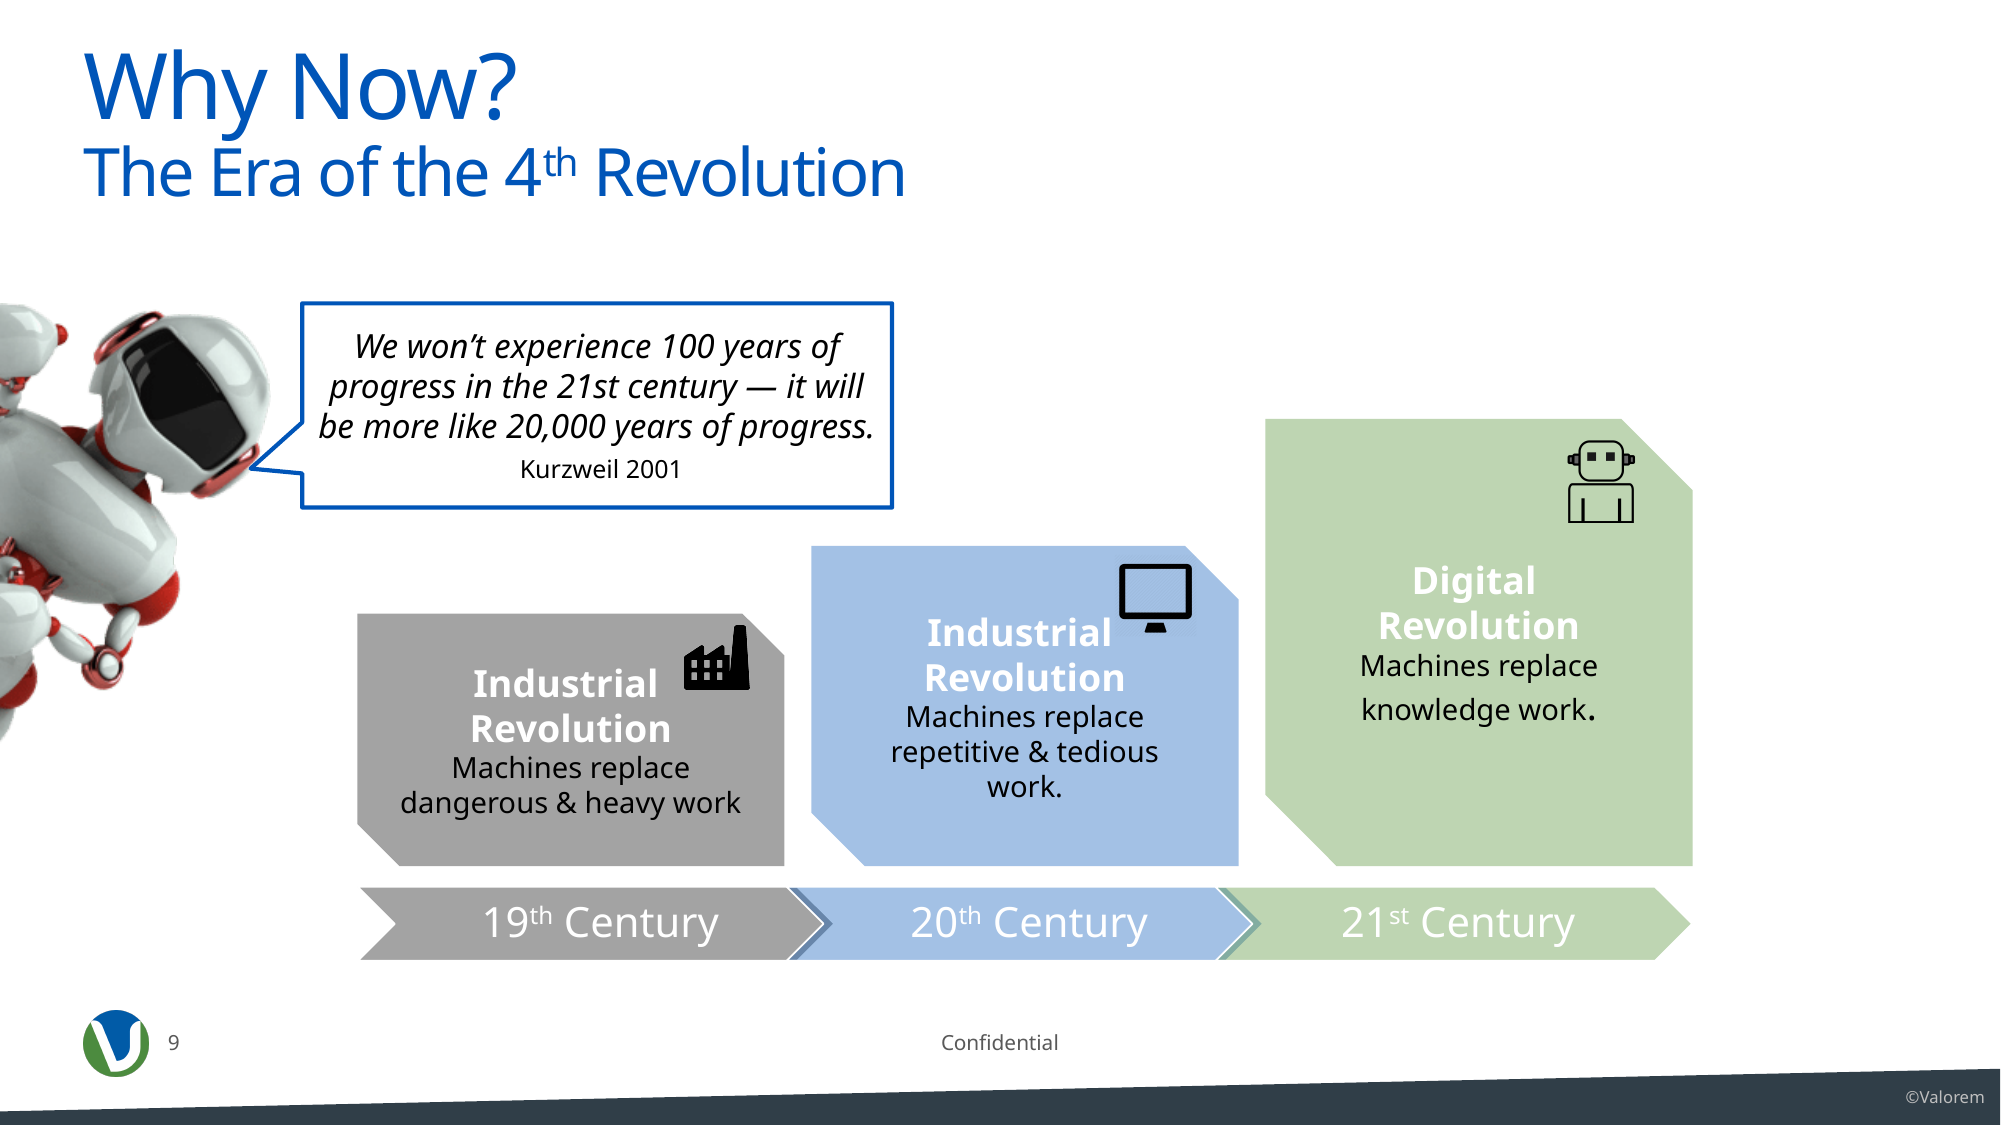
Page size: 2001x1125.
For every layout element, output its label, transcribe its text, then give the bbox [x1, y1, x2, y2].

picture [1114, 554, 1197, 637]
footer Confidential [662, 1025, 1338, 1062]
slide_number 9 [167, 1025, 260, 1062]
picture [83, 1010, 149, 1077]
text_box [357, 886, 1693, 962]
picture [0, 288, 271, 757]
text_box Industrial Revolution Machines replace dangerous & heavy work [356, 612, 786, 867]
picture [1544, 439, 1654, 523]
text_box We won’t experience 100 years of progress in the 21st century — it will be more like 20,000 years of progress. Kurzweil 2001 [271, 302, 893, 509]
title Why Now? The Era of the 4th Revolution [83, 49, 1917, 203]
picture [684, 625, 750, 691]
text_box Digital Revolution Machines replace knowledge work. [1264, 418, 1694, 867]
text_box Industrial Revolution Machines replace repetitive & tedious work. [810, 545, 1240, 867]
